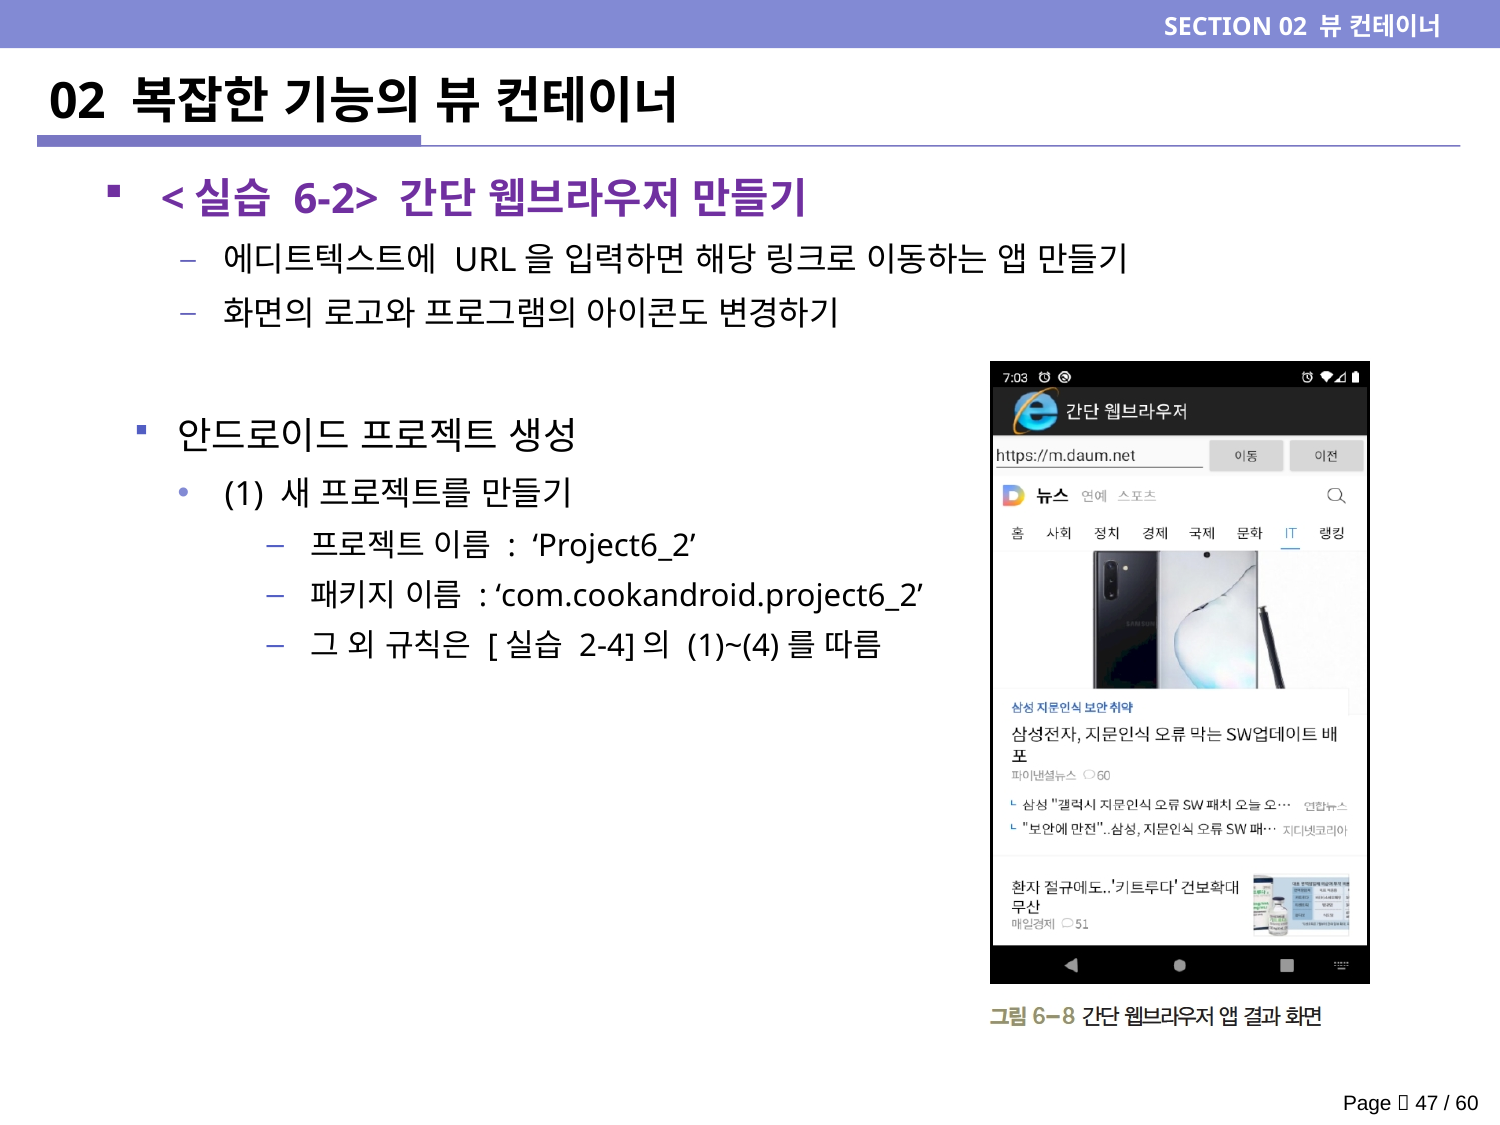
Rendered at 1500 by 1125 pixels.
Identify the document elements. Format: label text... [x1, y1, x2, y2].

list <실습 6-2> 간단 웹브라우저 만들기 에디트텍스트에 URL을 입력하면 해당 링크로 이동하는 앱 만들기 화면의 로고와 프로그램의 아이콘도 변경하기 안드로이드 프로젝트 생성 (1) 새 프로젝트를 만들기 프로젝트 이름 : ‘Project6_2’ 패키지 이름 : ‘com.cookandroid.project6_2’ 그 외 규칙은 [실습 2-4]의 (1)~(4)를 따름 [104, 171, 1382, 880]
text_box SECTION 02 뷰 컨테이너 [1149, 3, 1473, 49]
picture [986, 357, 1371, 1030]
title 02 복잡한 기능의 뷰 컨테이너 [48, 67, 1448, 132]
